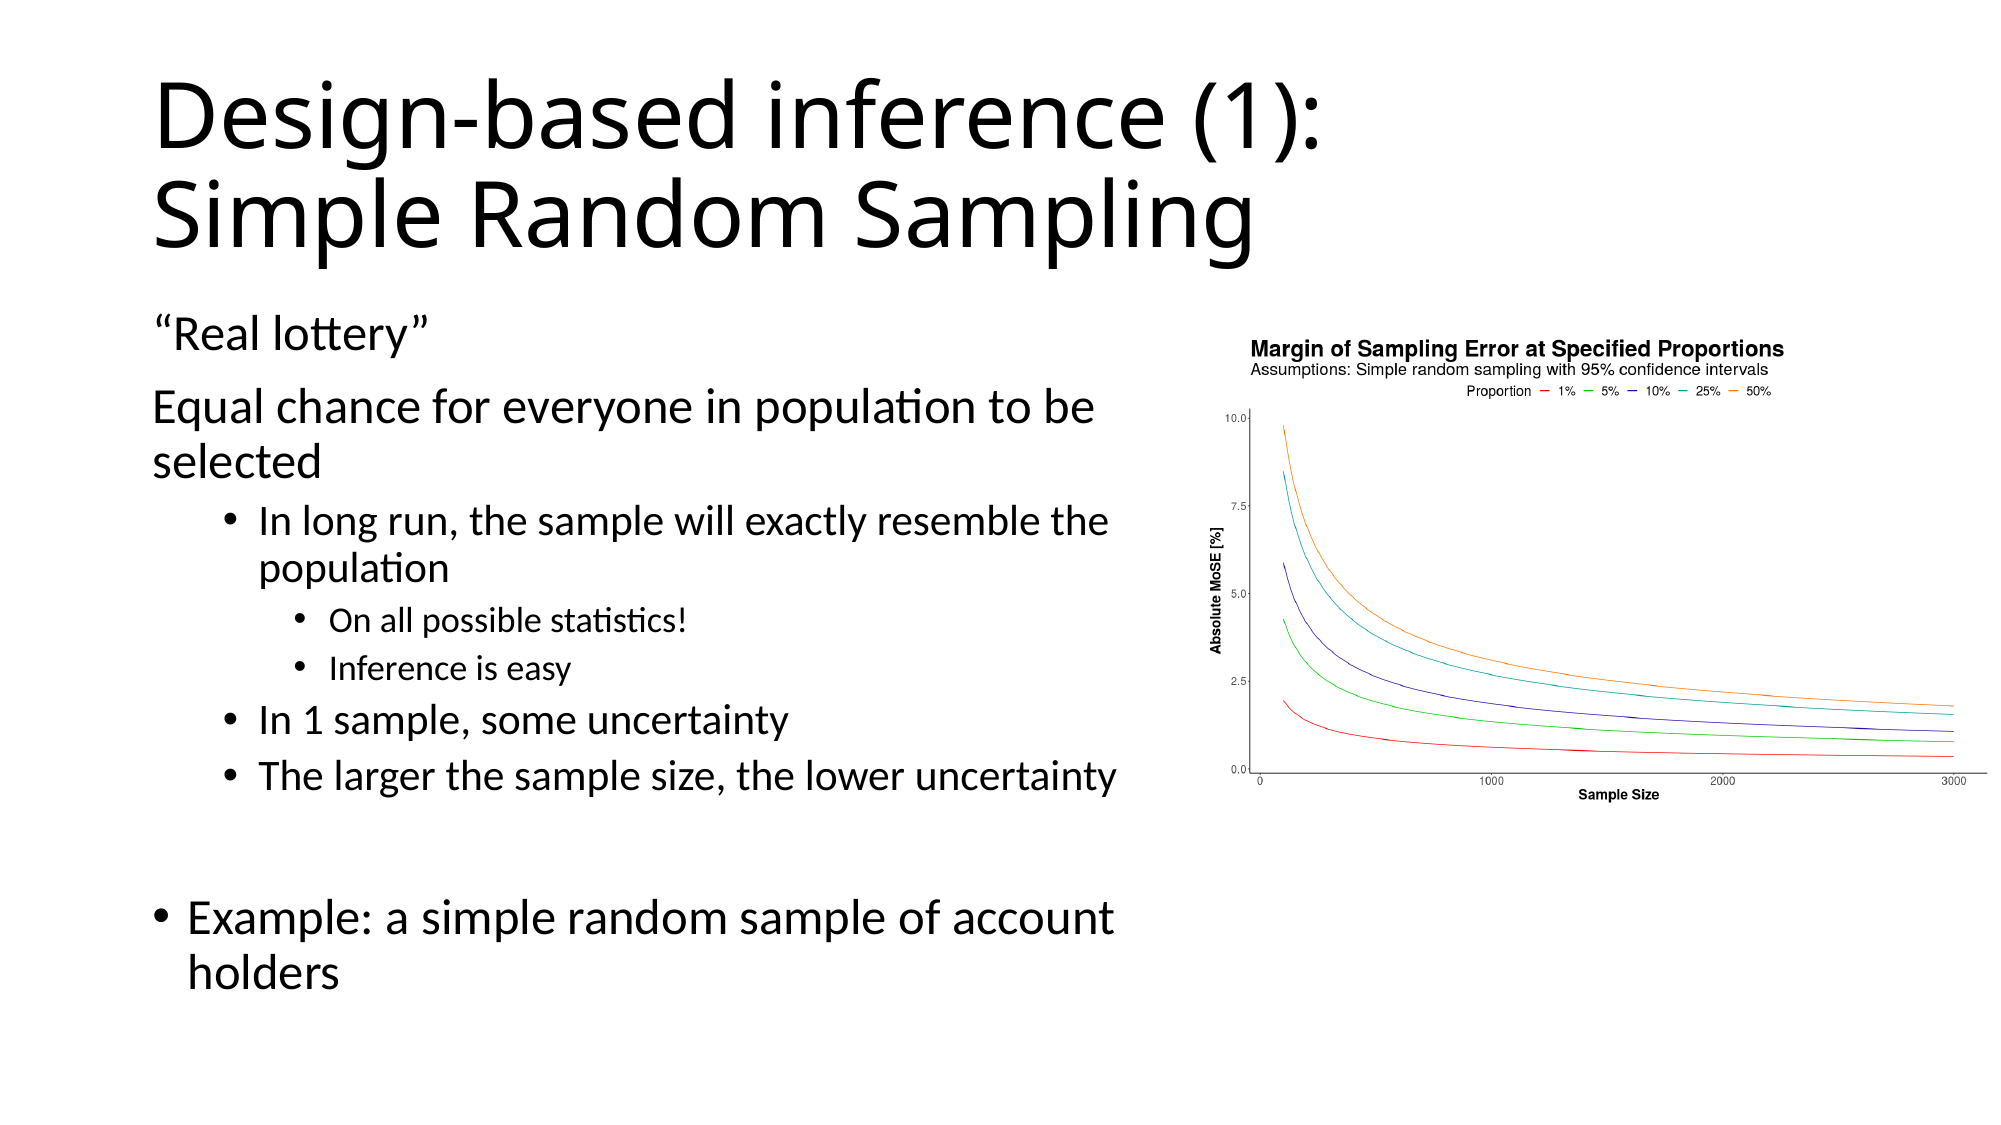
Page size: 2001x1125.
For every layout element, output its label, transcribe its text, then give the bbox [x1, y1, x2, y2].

title Design-based inference (1): Simple Random Sampling [137, 59, 1863, 278]
list “Real lottery” Equal chance for everyone in population to be selected In long run, the sample will exactly resemble the population On all possible statistics! Inference is easy In 1 sample, some uncertainty The larger the sample size, the lower uncertainty Example: a simple random sample of account holders [137, 299, 1235, 1014]
picture [1206, 336, 1991, 805]
